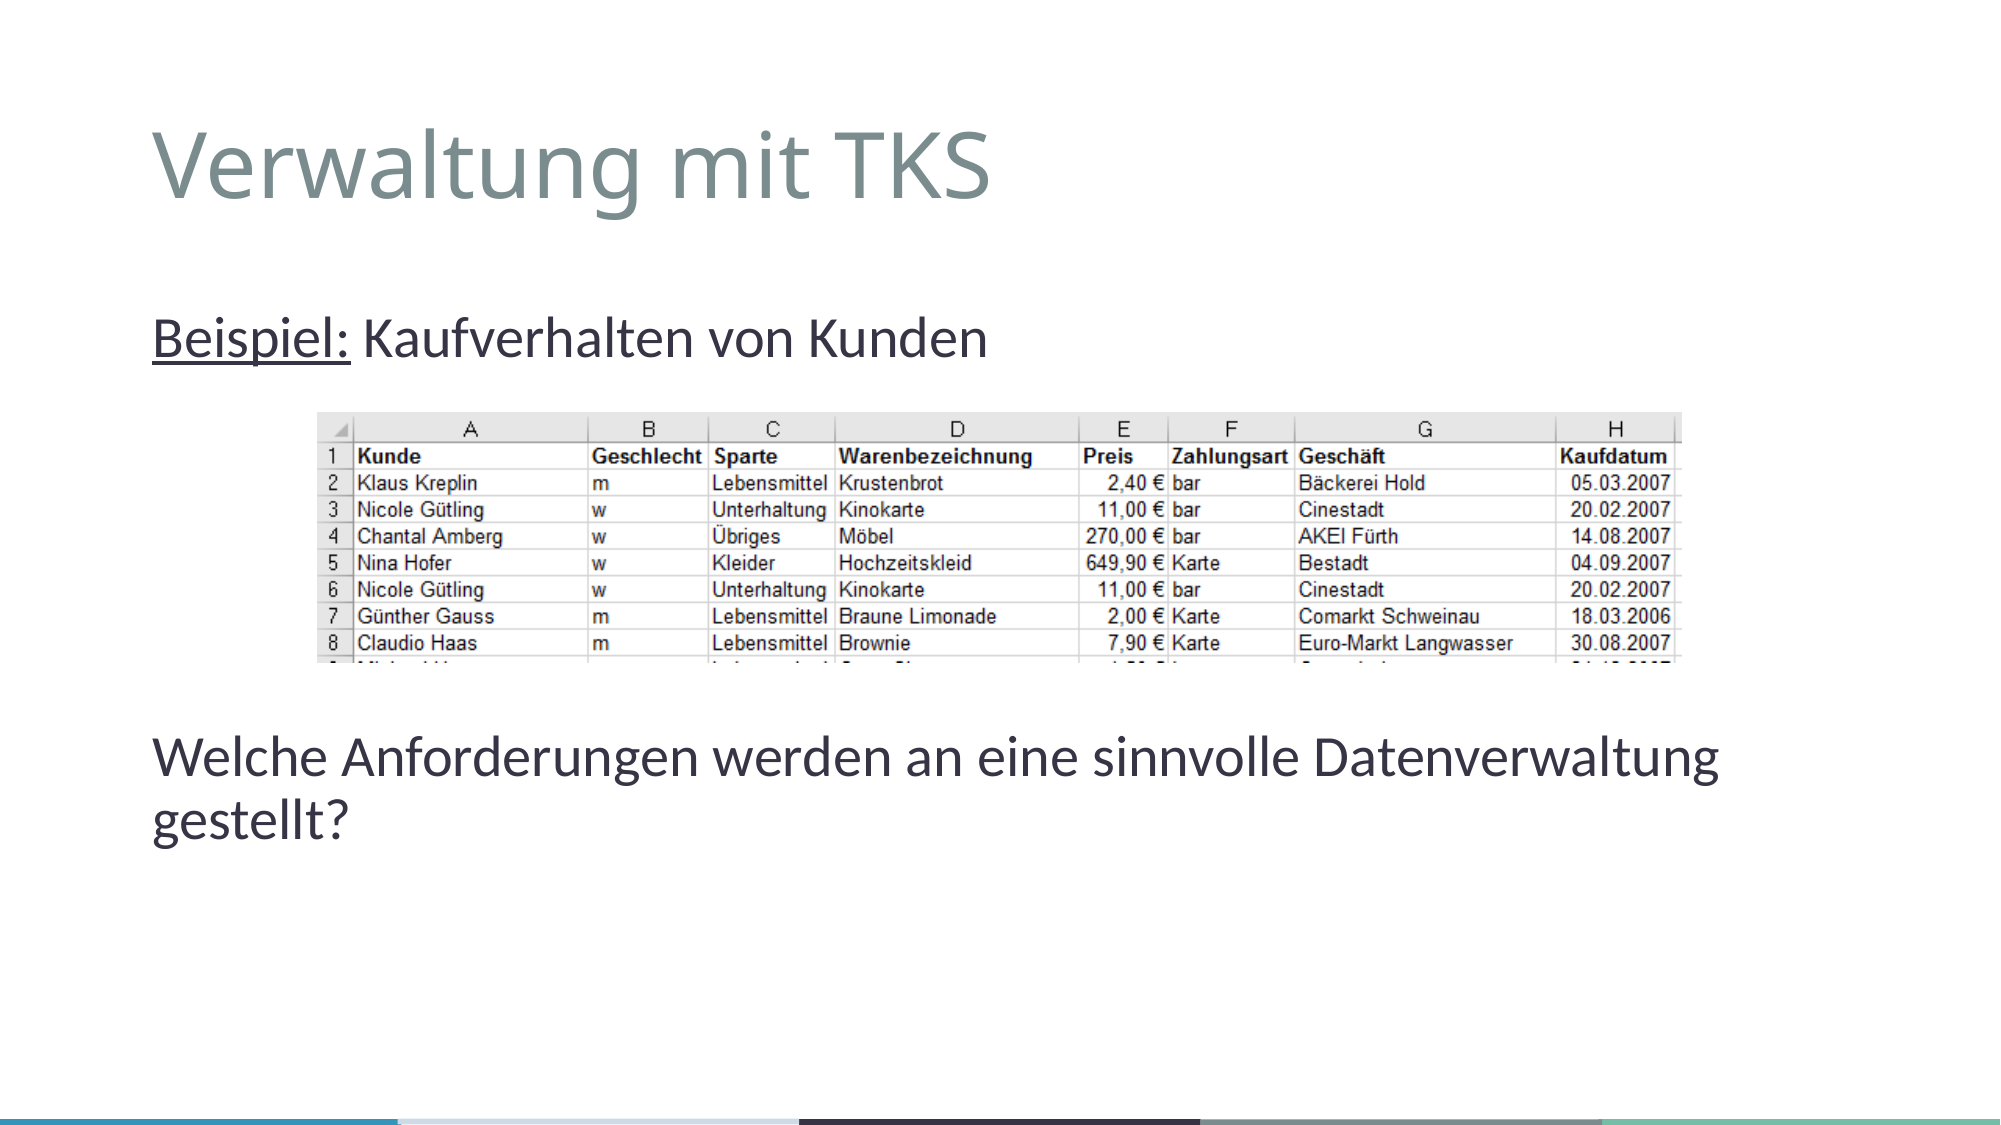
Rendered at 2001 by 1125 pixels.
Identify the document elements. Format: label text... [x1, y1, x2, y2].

picture [317, 412, 1682, 663]
list Beispiel: Kaufverhalten von Kunden Welche Anforderungen werden an eine sinnvolle Datenverwaltung gestellt? [137, 299, 1863, 1014]
title Verwaltung mit TKS [137, 59, 1863, 278]
